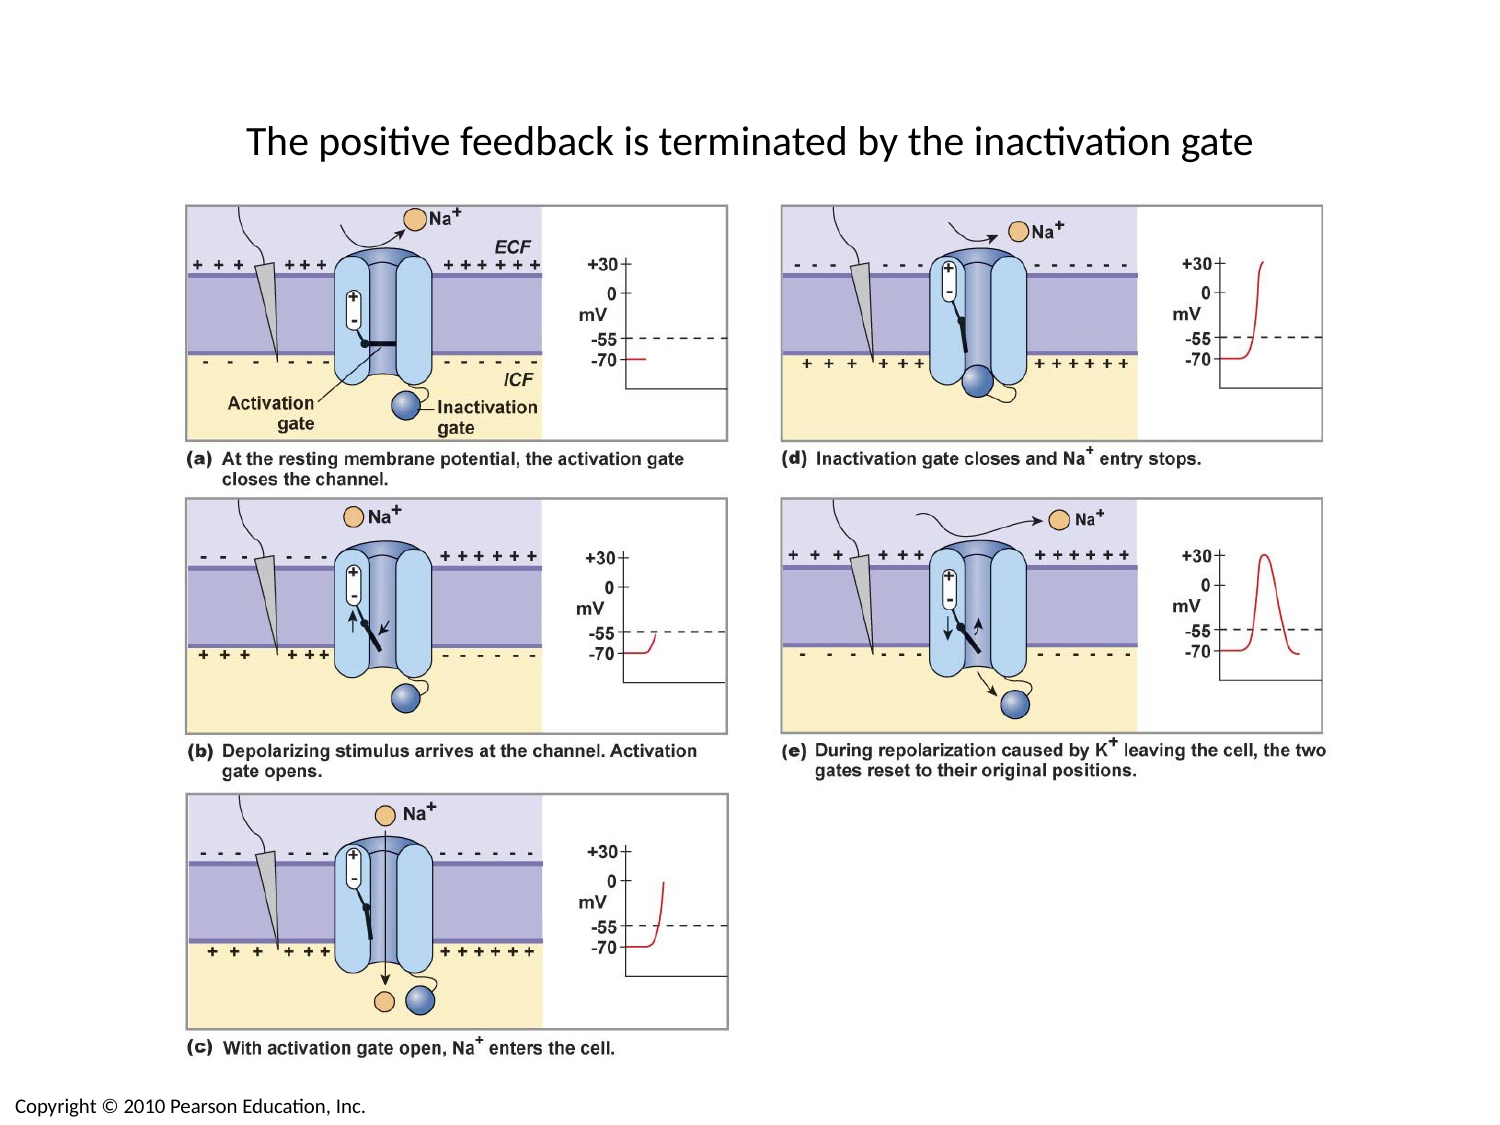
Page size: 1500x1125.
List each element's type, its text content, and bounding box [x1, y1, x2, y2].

title The positive feedback is terminated by the inactivation gate [75, 45, 1425, 233]
picture [162, 199, 1345, 1067]
